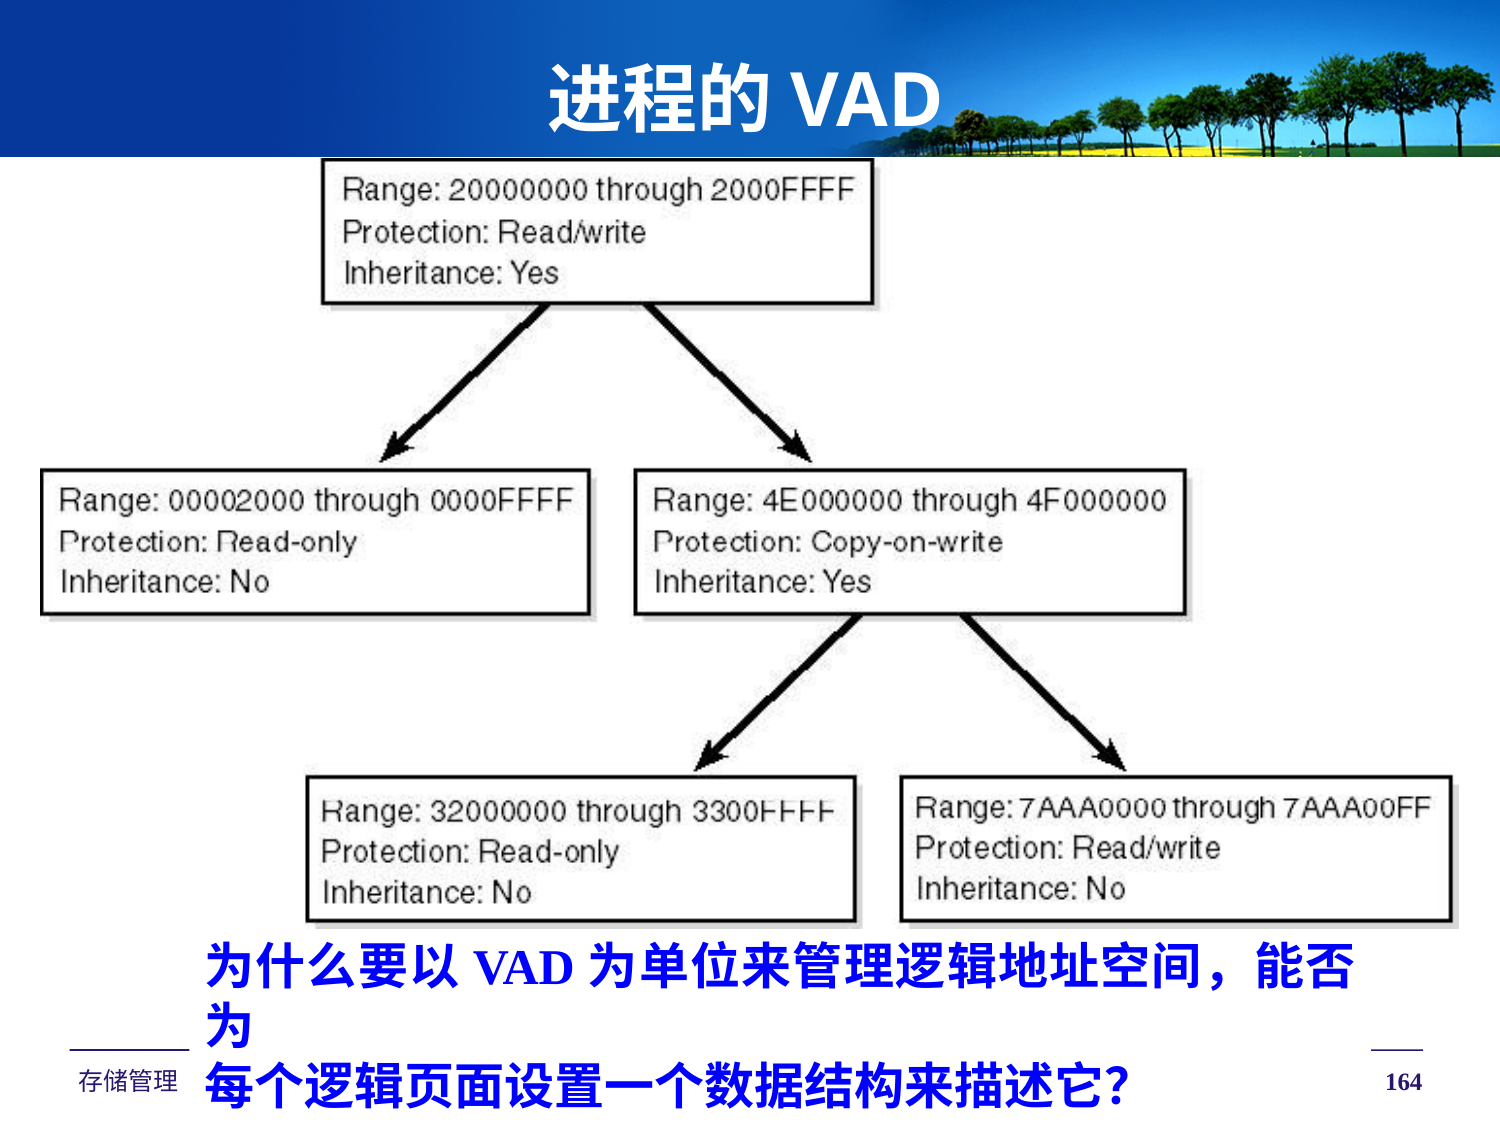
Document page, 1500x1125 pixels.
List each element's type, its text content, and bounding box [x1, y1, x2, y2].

text_box 进程的VAD [28, 43, 1464, 149]
text_box 为什么要以VAD为单位来管理逻辑地址空间，能否为 每个逻辑页面设置一个数据结构来描述它？ [189, 938, 1371, 1062]
slide_number 存储管理 [63, 1057, 414, 1095]
picture [0, 0, 1500, 929]
footer 164 [962, 1057, 1438, 1095]
